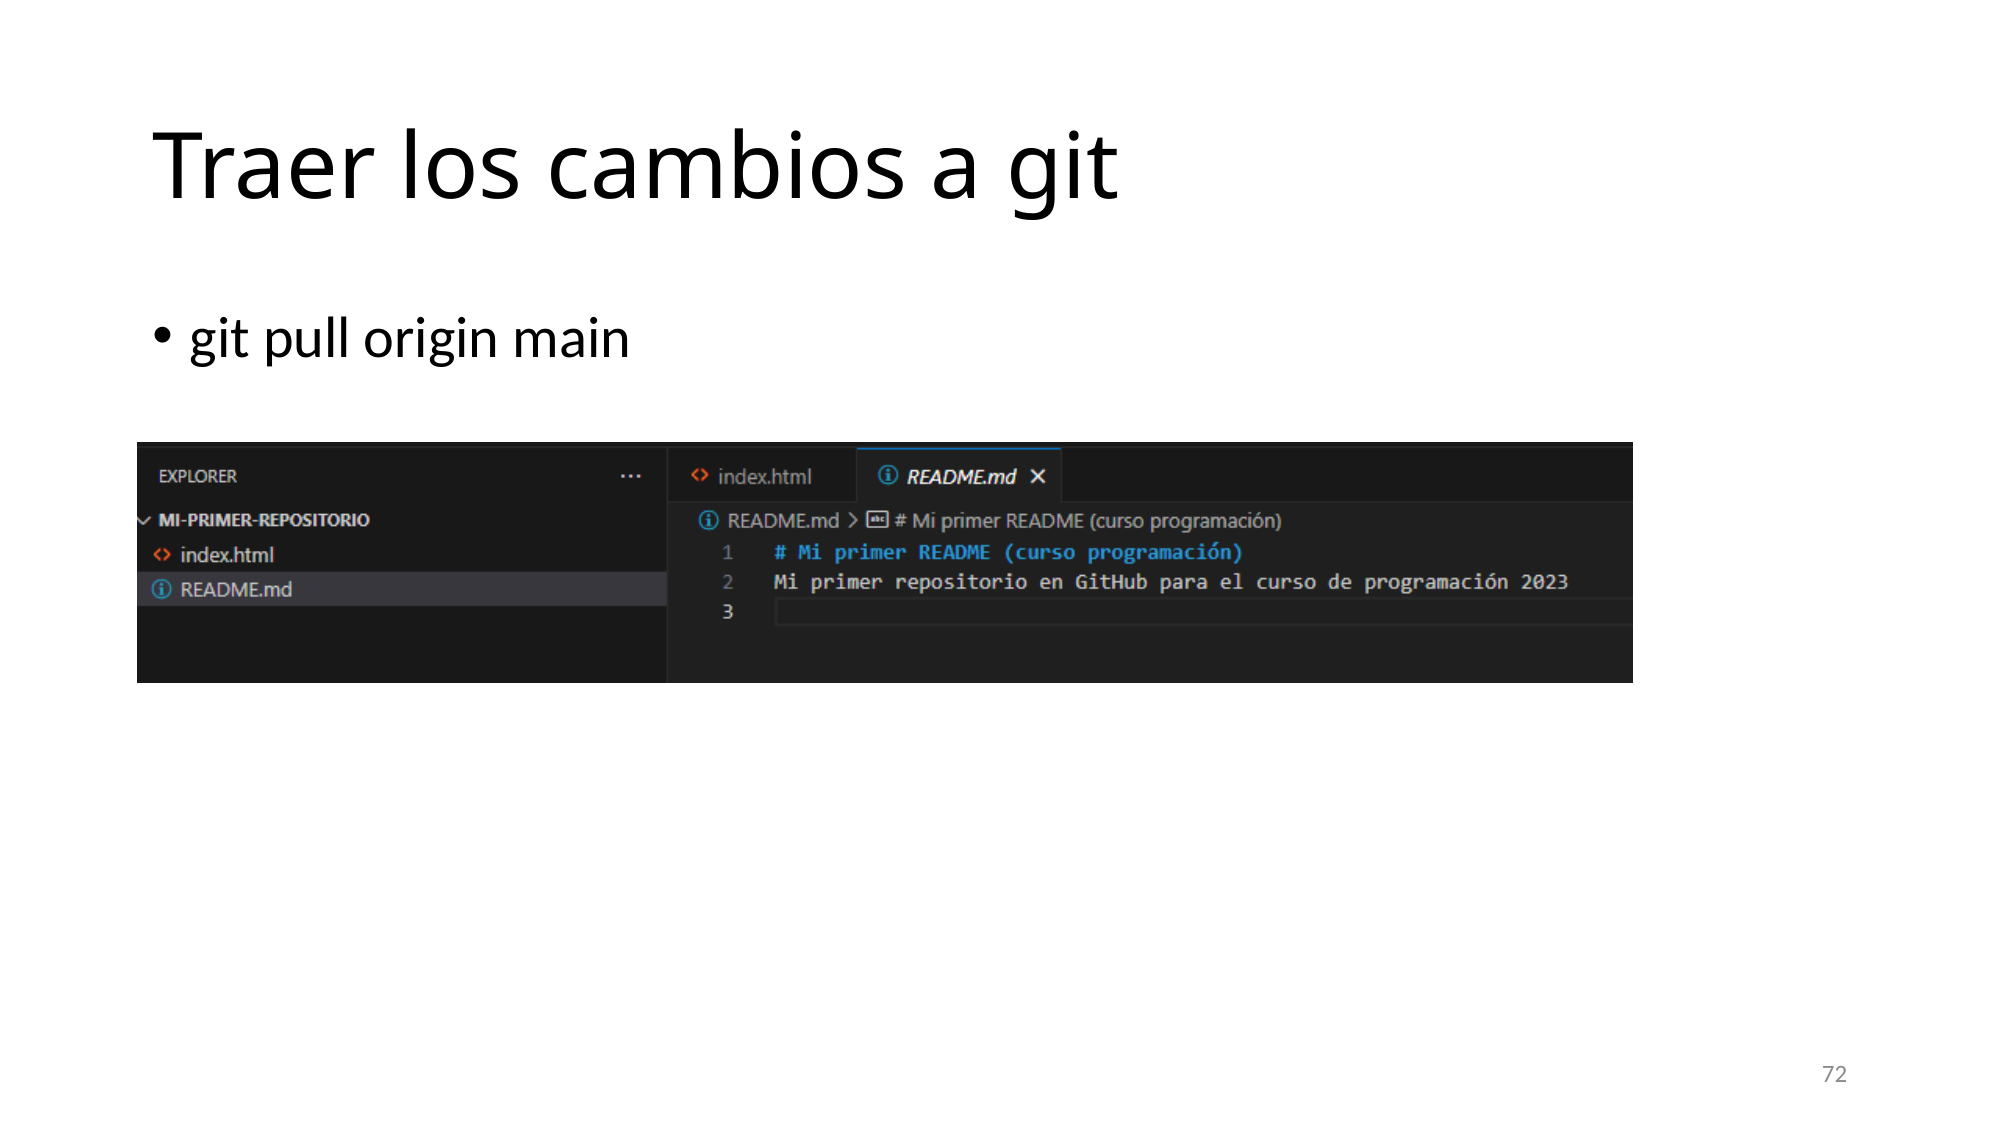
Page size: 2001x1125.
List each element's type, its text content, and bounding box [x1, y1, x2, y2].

list git pull origin main [137, 299, 1863, 1014]
slide_number 72 [1412, 1042, 1863, 1103]
title Traer los cambios a git [137, 59, 1863, 278]
picture [137, 442, 1633, 683]
